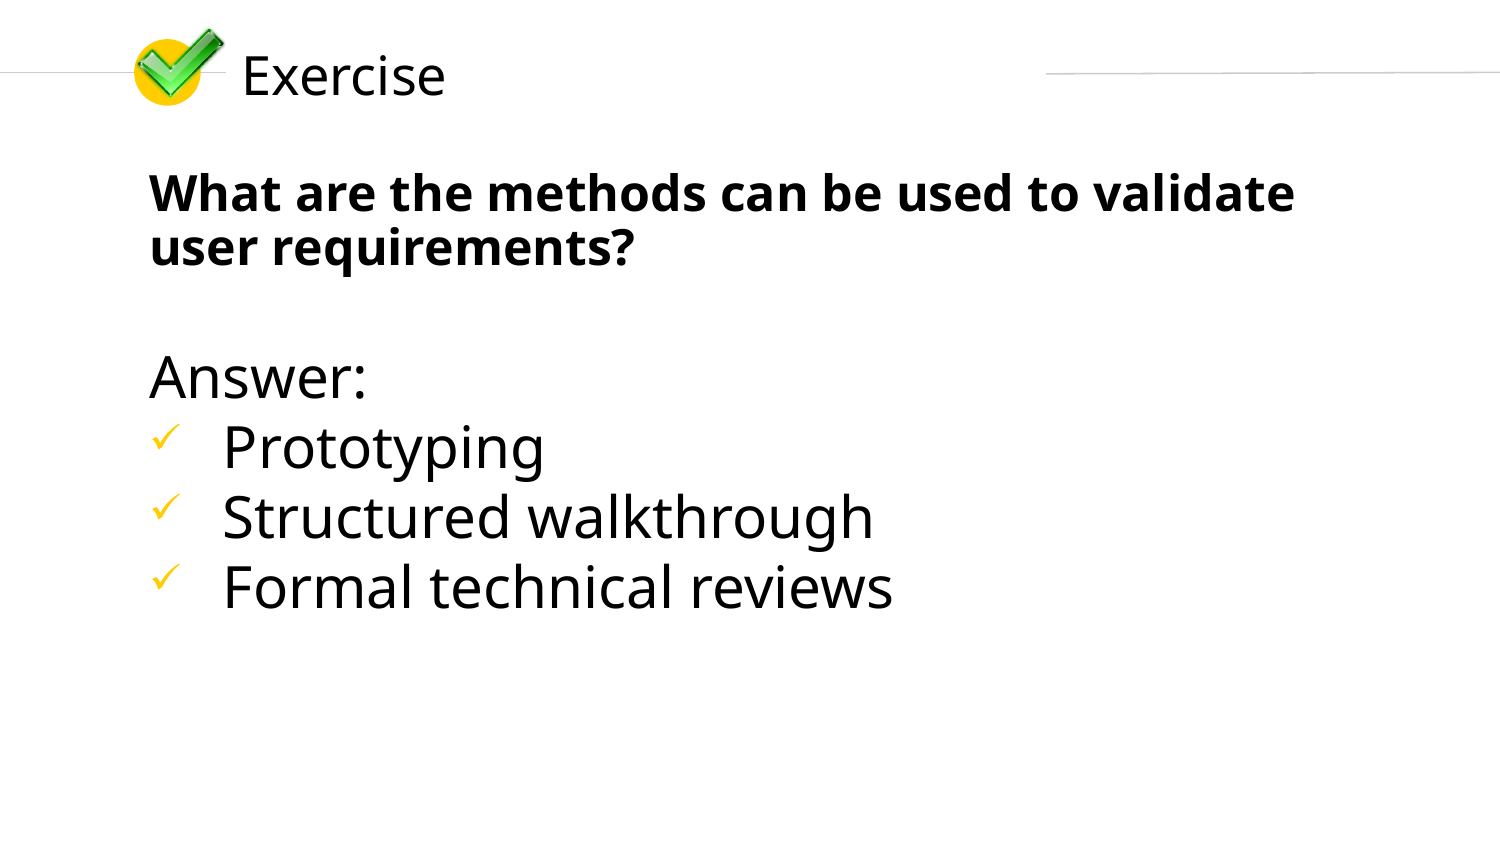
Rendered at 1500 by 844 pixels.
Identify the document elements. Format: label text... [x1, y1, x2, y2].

picture [133, 16, 227, 110]
title Exercise [232, 38, 1047, 110]
list What are the methods can be used to validate user requirements? Answer: Prototyping Structured walkthrough Formal technical reviews [134, 153, 1344, 776]
